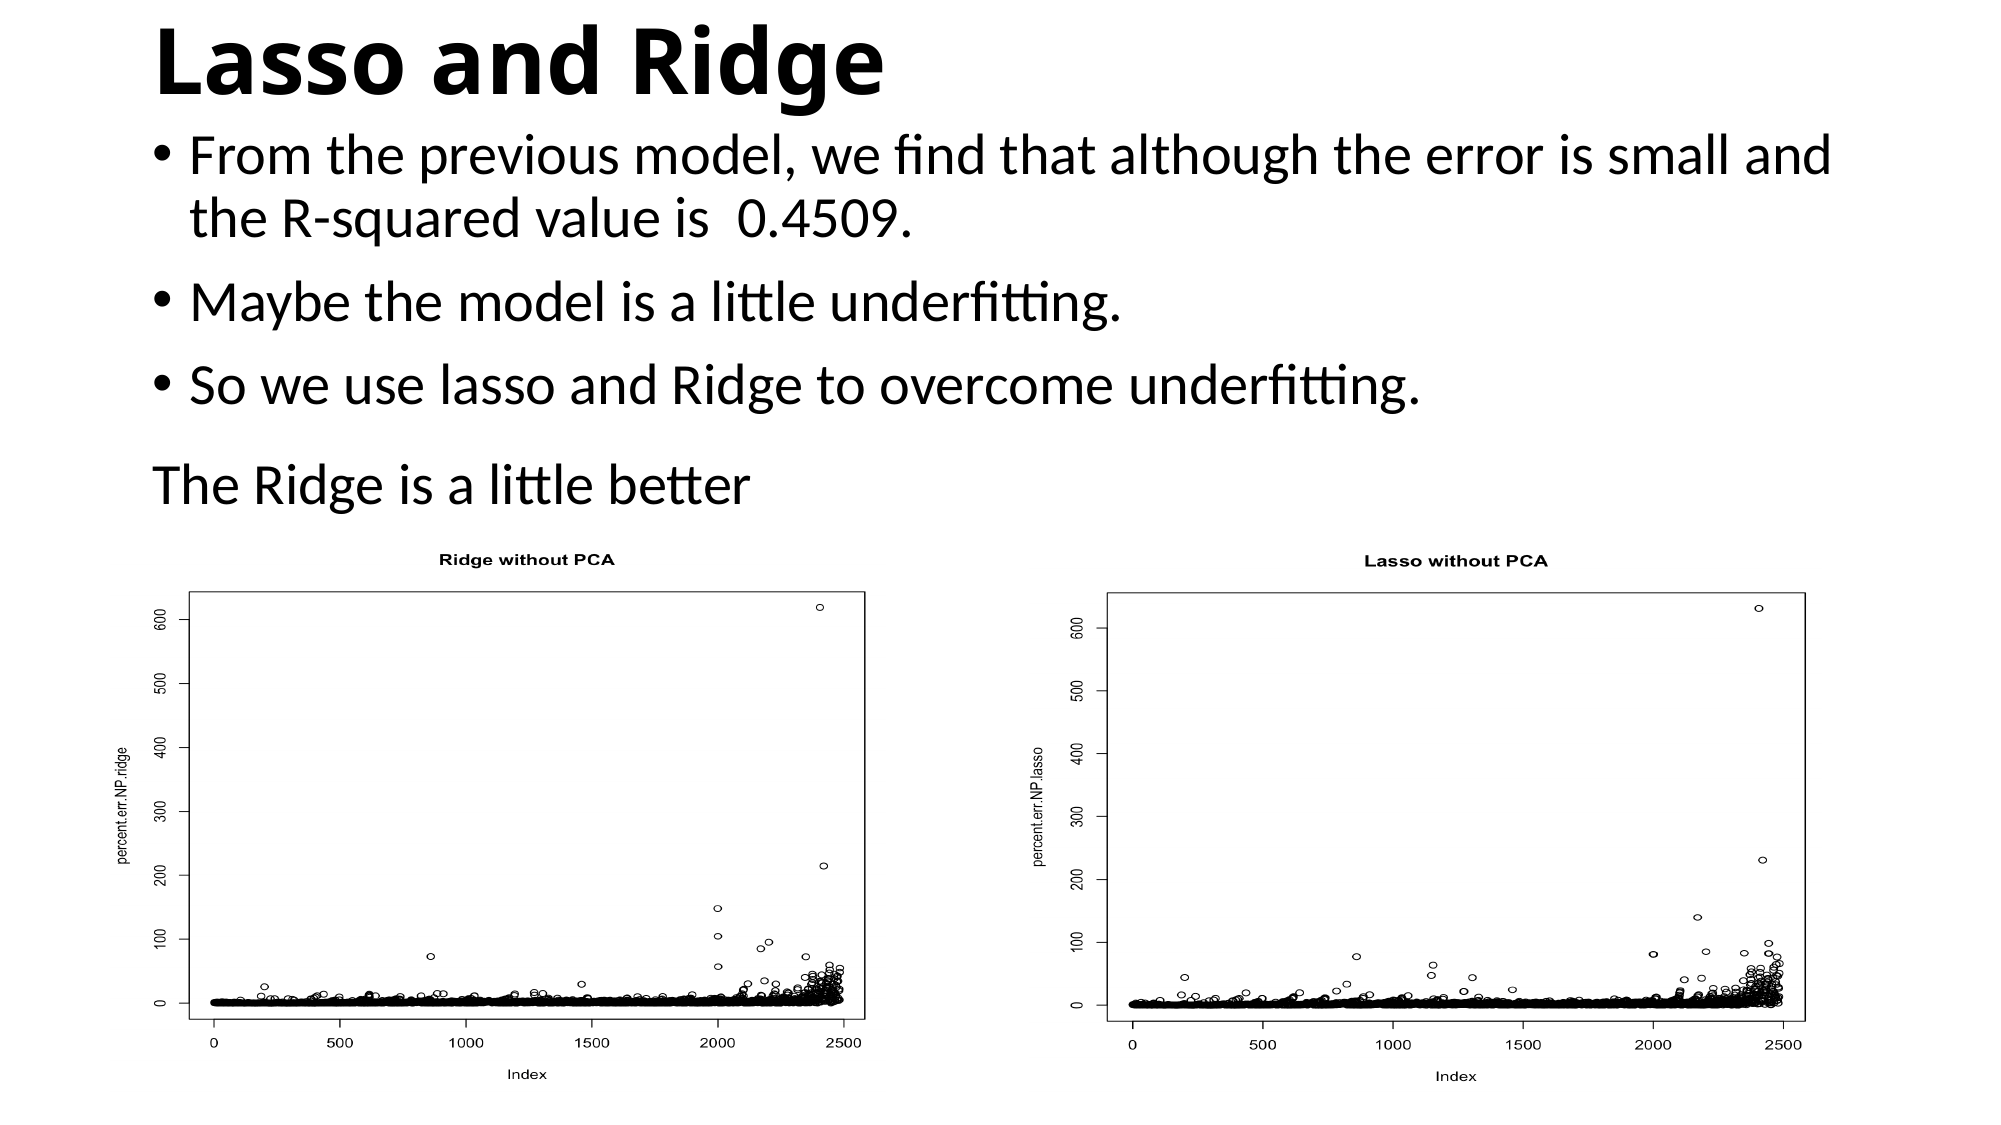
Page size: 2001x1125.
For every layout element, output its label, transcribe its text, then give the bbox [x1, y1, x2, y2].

text_box From the previous model, we find that although the error is small and the R-squared value is 0.4509. Maybe the model is a little underfitting. So we use lasso and Ridge to overcome underfitting. [137, 116, 1863, 450]
text_box The Ridge is a little better [137, 446, 859, 534]
picture [1028, 534, 1822, 1092]
text_box Lasso and Ridge [137, 8, 1863, 116]
picture [110, 534, 886, 1092]
